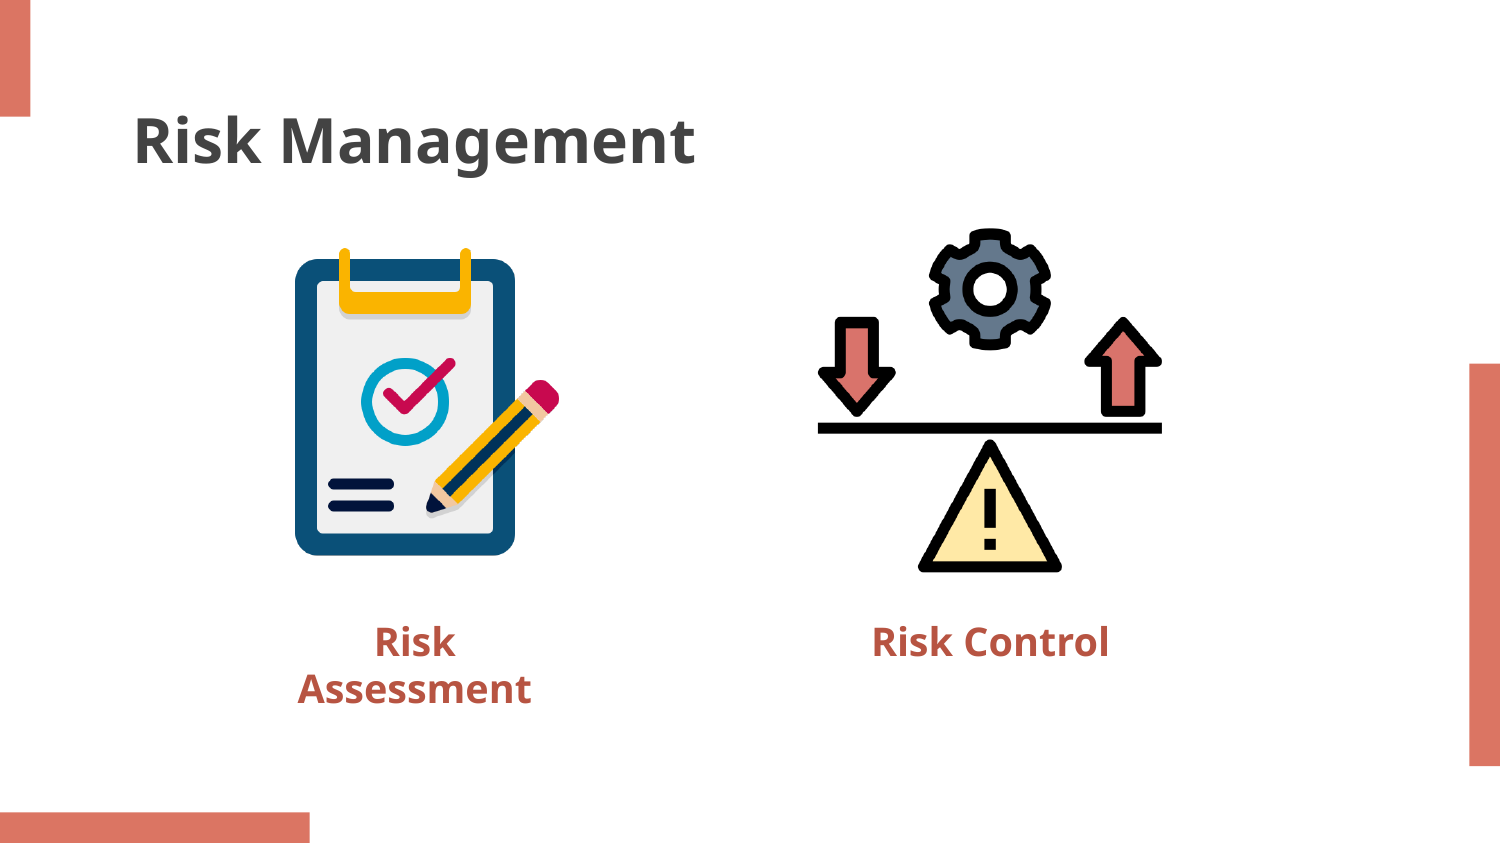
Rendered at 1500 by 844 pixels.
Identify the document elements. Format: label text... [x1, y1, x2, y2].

picture [251, 226, 603, 578]
list Risk Assessment [245, 601, 585, 720]
picture [813, 222, 1168, 578]
title Risk Management [116, 80, 1383, 198]
list Risk Control [821, 601, 1161, 720]
